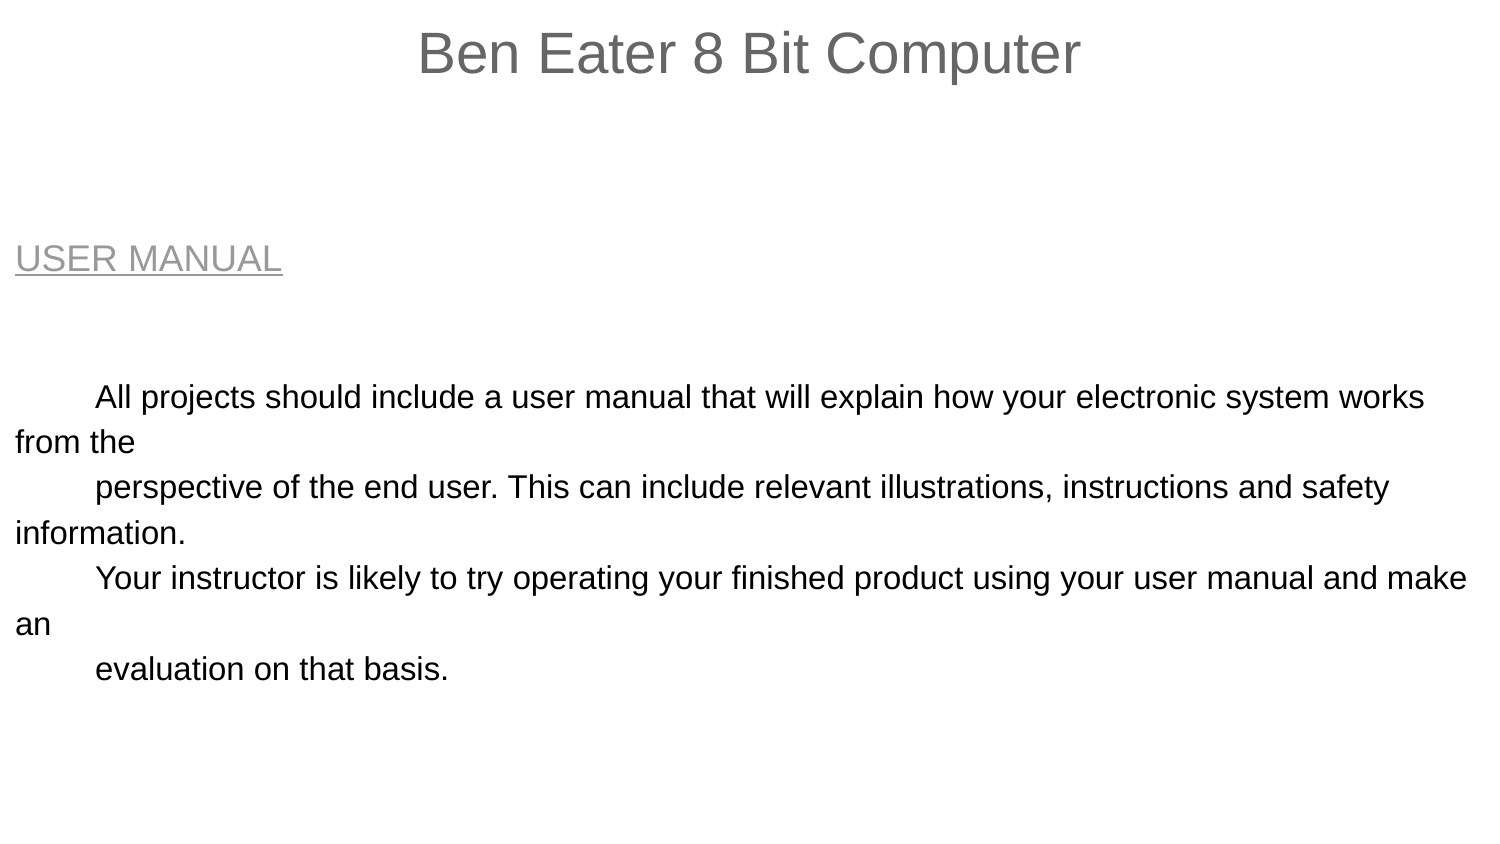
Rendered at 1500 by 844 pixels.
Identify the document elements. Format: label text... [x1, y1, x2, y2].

text_box Ben Eater 8 Bit Computer [0, 0, 1500, 100]
list USER MANUAL All projects should include a user manual that will explain how your electronic system works from the perspective of the end user. This can include relevant illustrations, instructions and safety information. Your instructor is likely to try operating your finished product using your user manual and make an evaluation on that basis. [0, 140, 1500, 704]
